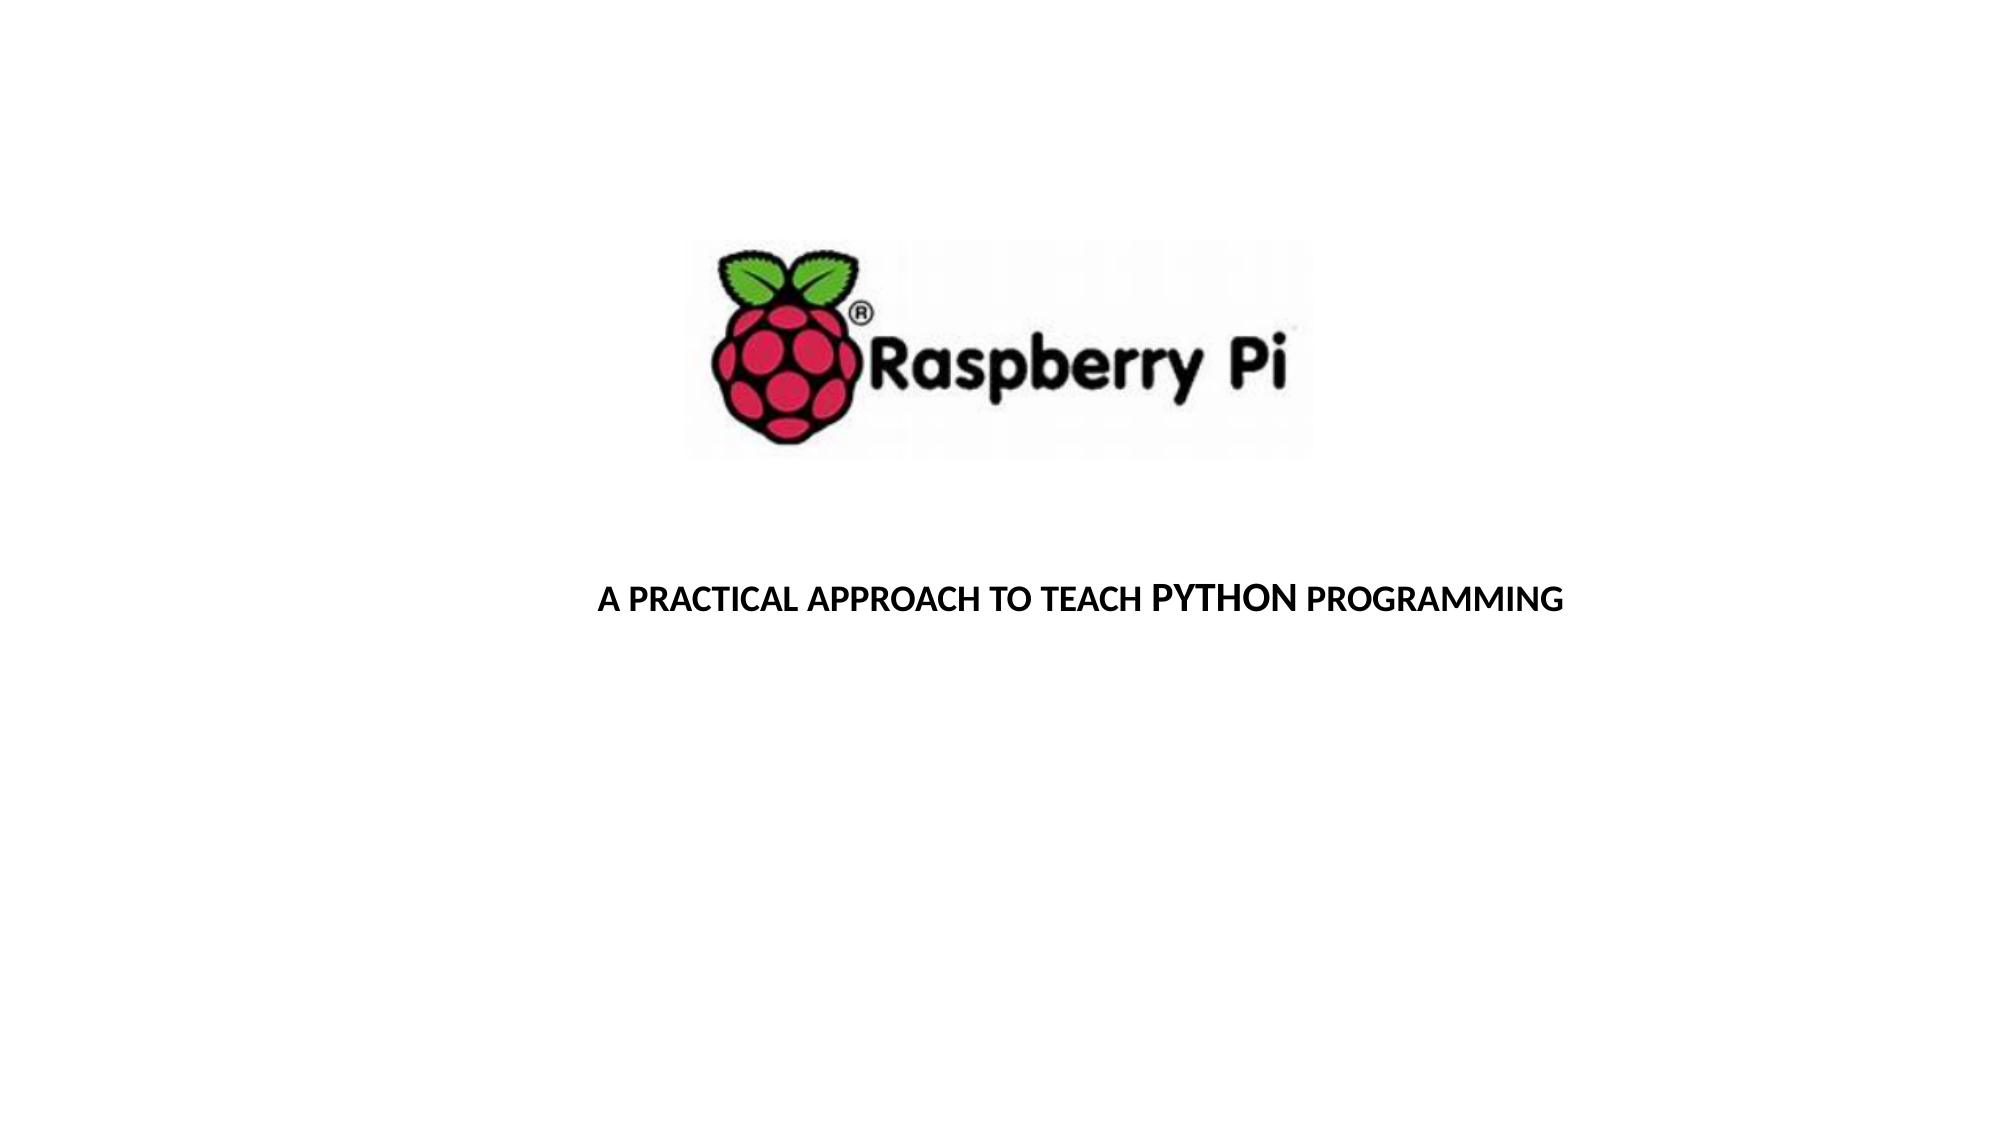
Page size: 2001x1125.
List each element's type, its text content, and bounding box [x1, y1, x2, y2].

picture [685, 239, 1314, 459]
text_box A PRACTICAL APPROACH TO TEACH PYTHON PROGRAMMING [582, 562, 1580, 628]
